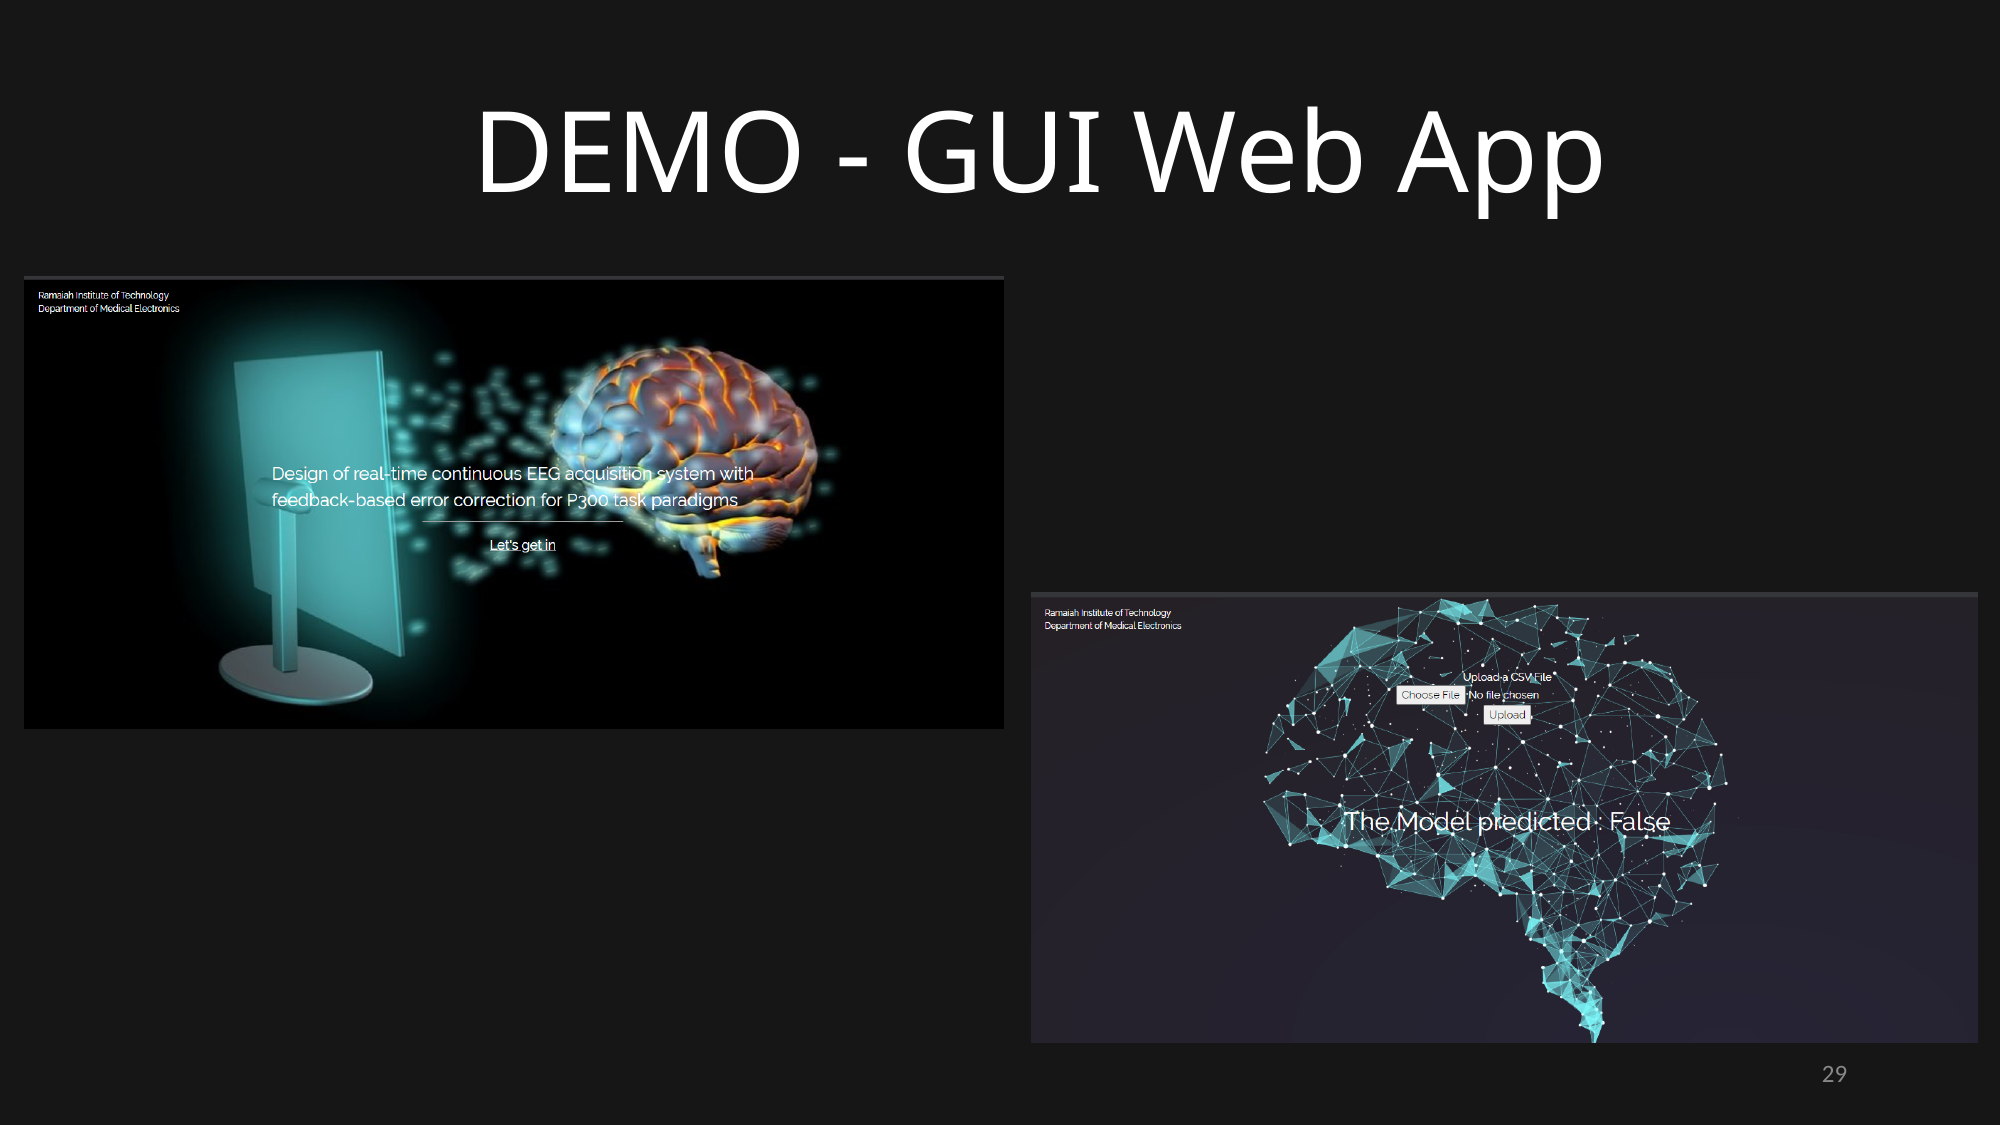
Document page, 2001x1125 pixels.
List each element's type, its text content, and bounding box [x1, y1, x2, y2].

slide_number ‹#› [1412, 1051, 1863, 1103]
picture [24, 276, 1004, 729]
picture [1031, 592, 1979, 1043]
text_box DEMO - GUI Web App [237, 64, 1843, 252]
